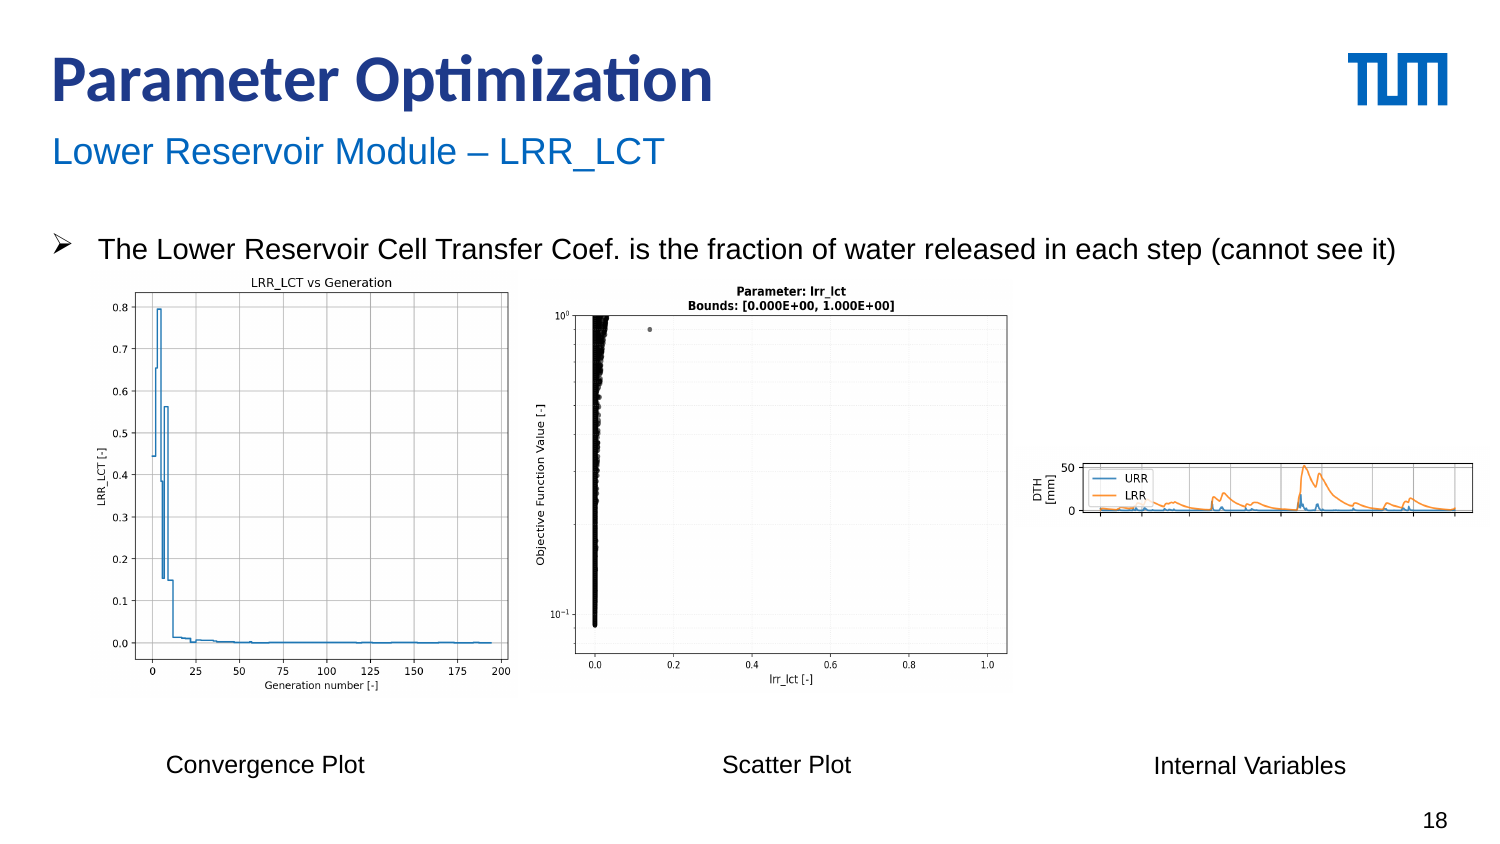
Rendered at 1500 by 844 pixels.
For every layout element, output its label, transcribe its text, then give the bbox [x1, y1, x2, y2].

text_box Convergence Plot [165, 744, 380, 779]
text_box Scatter Plot [722, 744, 936, 779]
text_box Lower Reservoir Module – LRR_LCT [52, 118, 1448, 172]
slide_number 18 [1111, 796, 1448, 842]
picture [89, 270, 519, 699]
text_box Internal Variables [1153, 744, 1367, 779]
picture [530, 279, 1496, 694]
text_box The Lower Reservoir Cell Transfer Coef. is the fraction of water released in each step (cannot see it) [51, 225, 1475, 266]
title Parameter Optimization [50, 47, 1448, 111]
